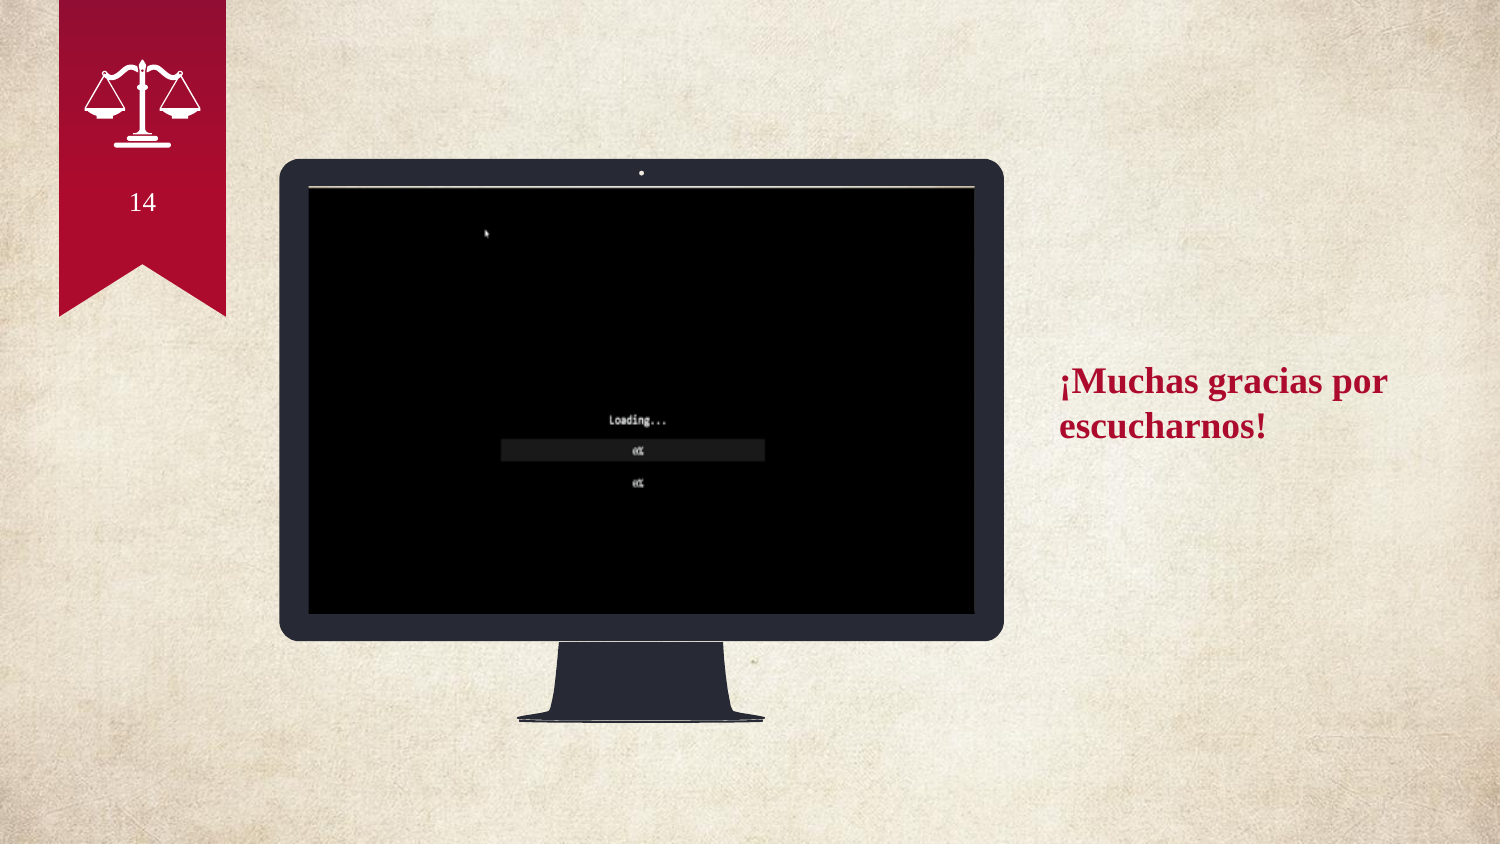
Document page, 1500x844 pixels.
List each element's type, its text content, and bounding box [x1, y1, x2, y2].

list ¡Muchas gracias por escucharnos! [1059, 158, 1428, 643]
text_box [279, 158, 1004, 723]
slide_number ‹#› [58, 167, 226, 233]
picture [0, 0, 1500, 844]
